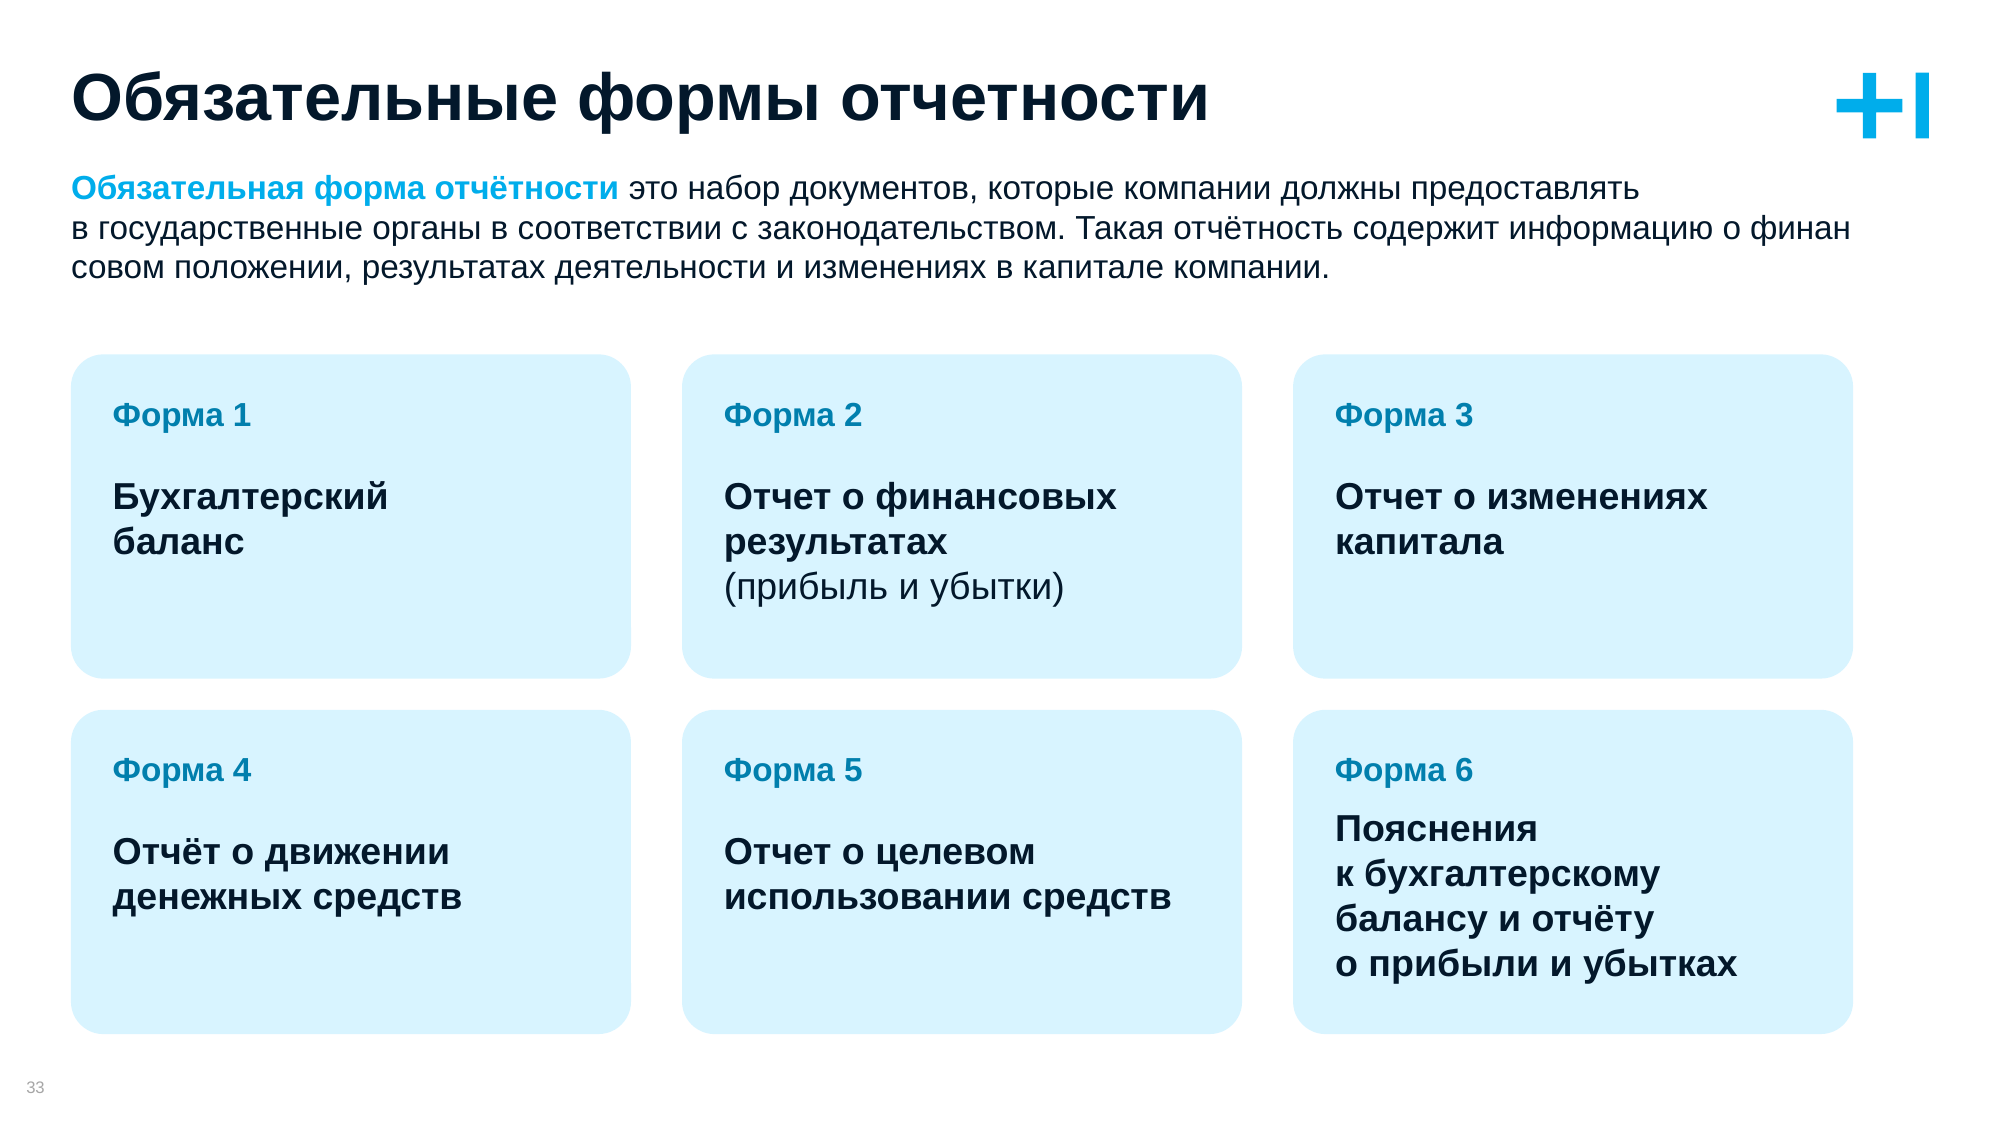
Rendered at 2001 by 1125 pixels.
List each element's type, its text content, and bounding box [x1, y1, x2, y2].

list Обязательная форма отчётности это набор документов, которые компании должны предоставлять в государственные органы в соответствии с законодательством. Такая отчётность содержит информацию о финансовом положении, результатах деятельности и изменениях в капитале компании. [70, 165, 1854, 288]
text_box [1293, 709, 1854, 1035]
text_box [681, 709, 1243, 1035]
title Обязательные формы отчетности [70, 69, 1649, 134]
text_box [70, 354, 631, 679]
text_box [681, 354, 1243, 679]
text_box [1293, 354, 1854, 679]
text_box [70, 709, 631, 1035]
